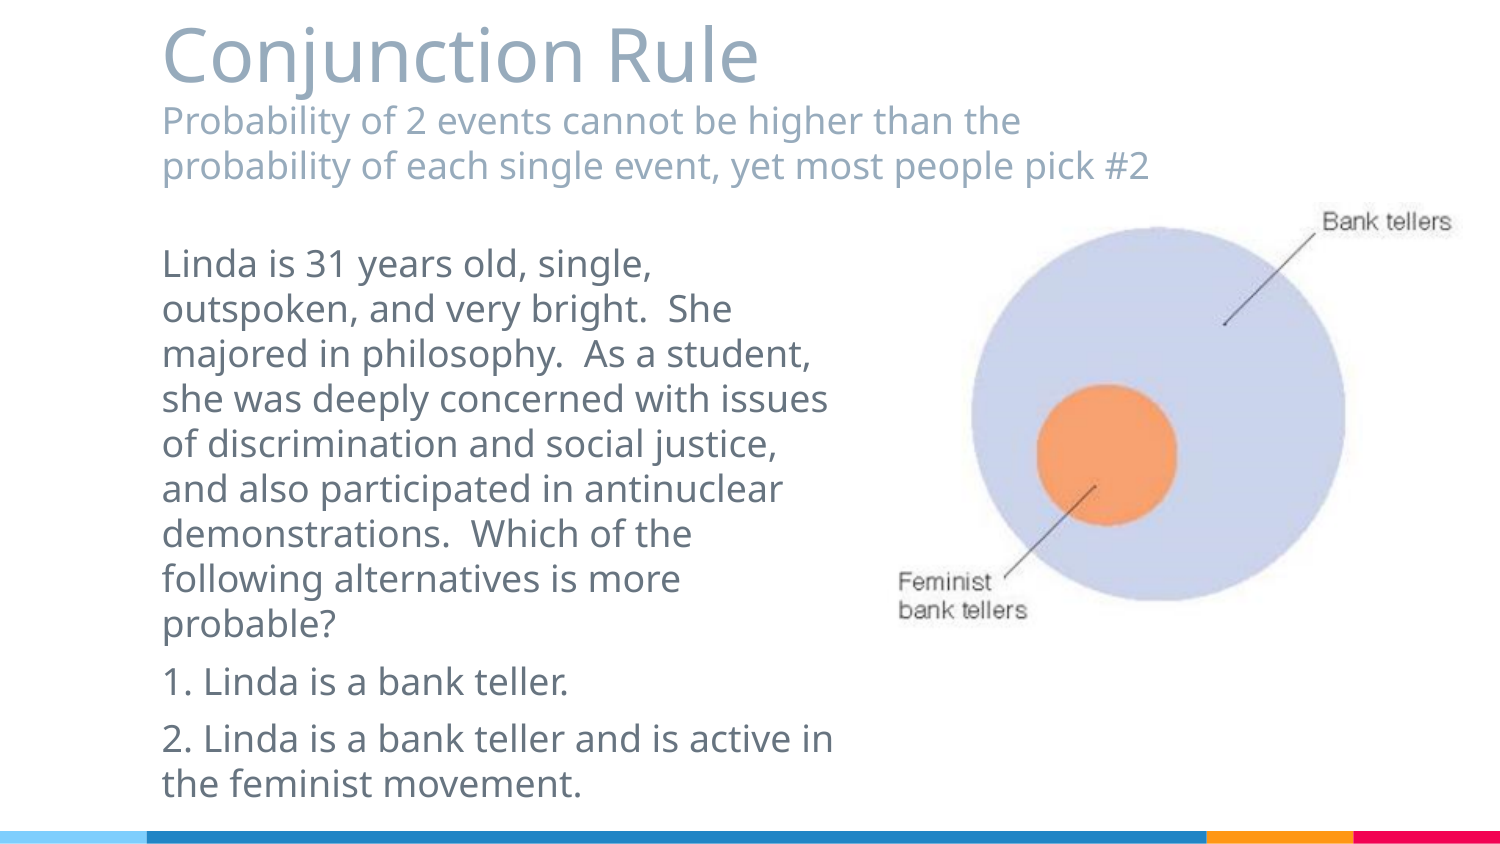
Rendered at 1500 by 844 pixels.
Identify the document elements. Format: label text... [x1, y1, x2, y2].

list Linda is 31 years old, single, outspoken, and very bright. She majored in philosophy. As a student, she was deeply concerned with issues of discrimination and social justice, and also participated in antinuclear demonstrations. Which of the following alternatives is more probable? 1. Linda is a bank teller. 2. Linda is a bank teller and is active in the feminist movement. [146, 225, 865, 809]
picture [887, 202, 1463, 642]
title Conjunction Rule Probability of 2 events cannot be higher than the probability of each single event, yet most people pick #2 [146, 33, 1207, 203]
